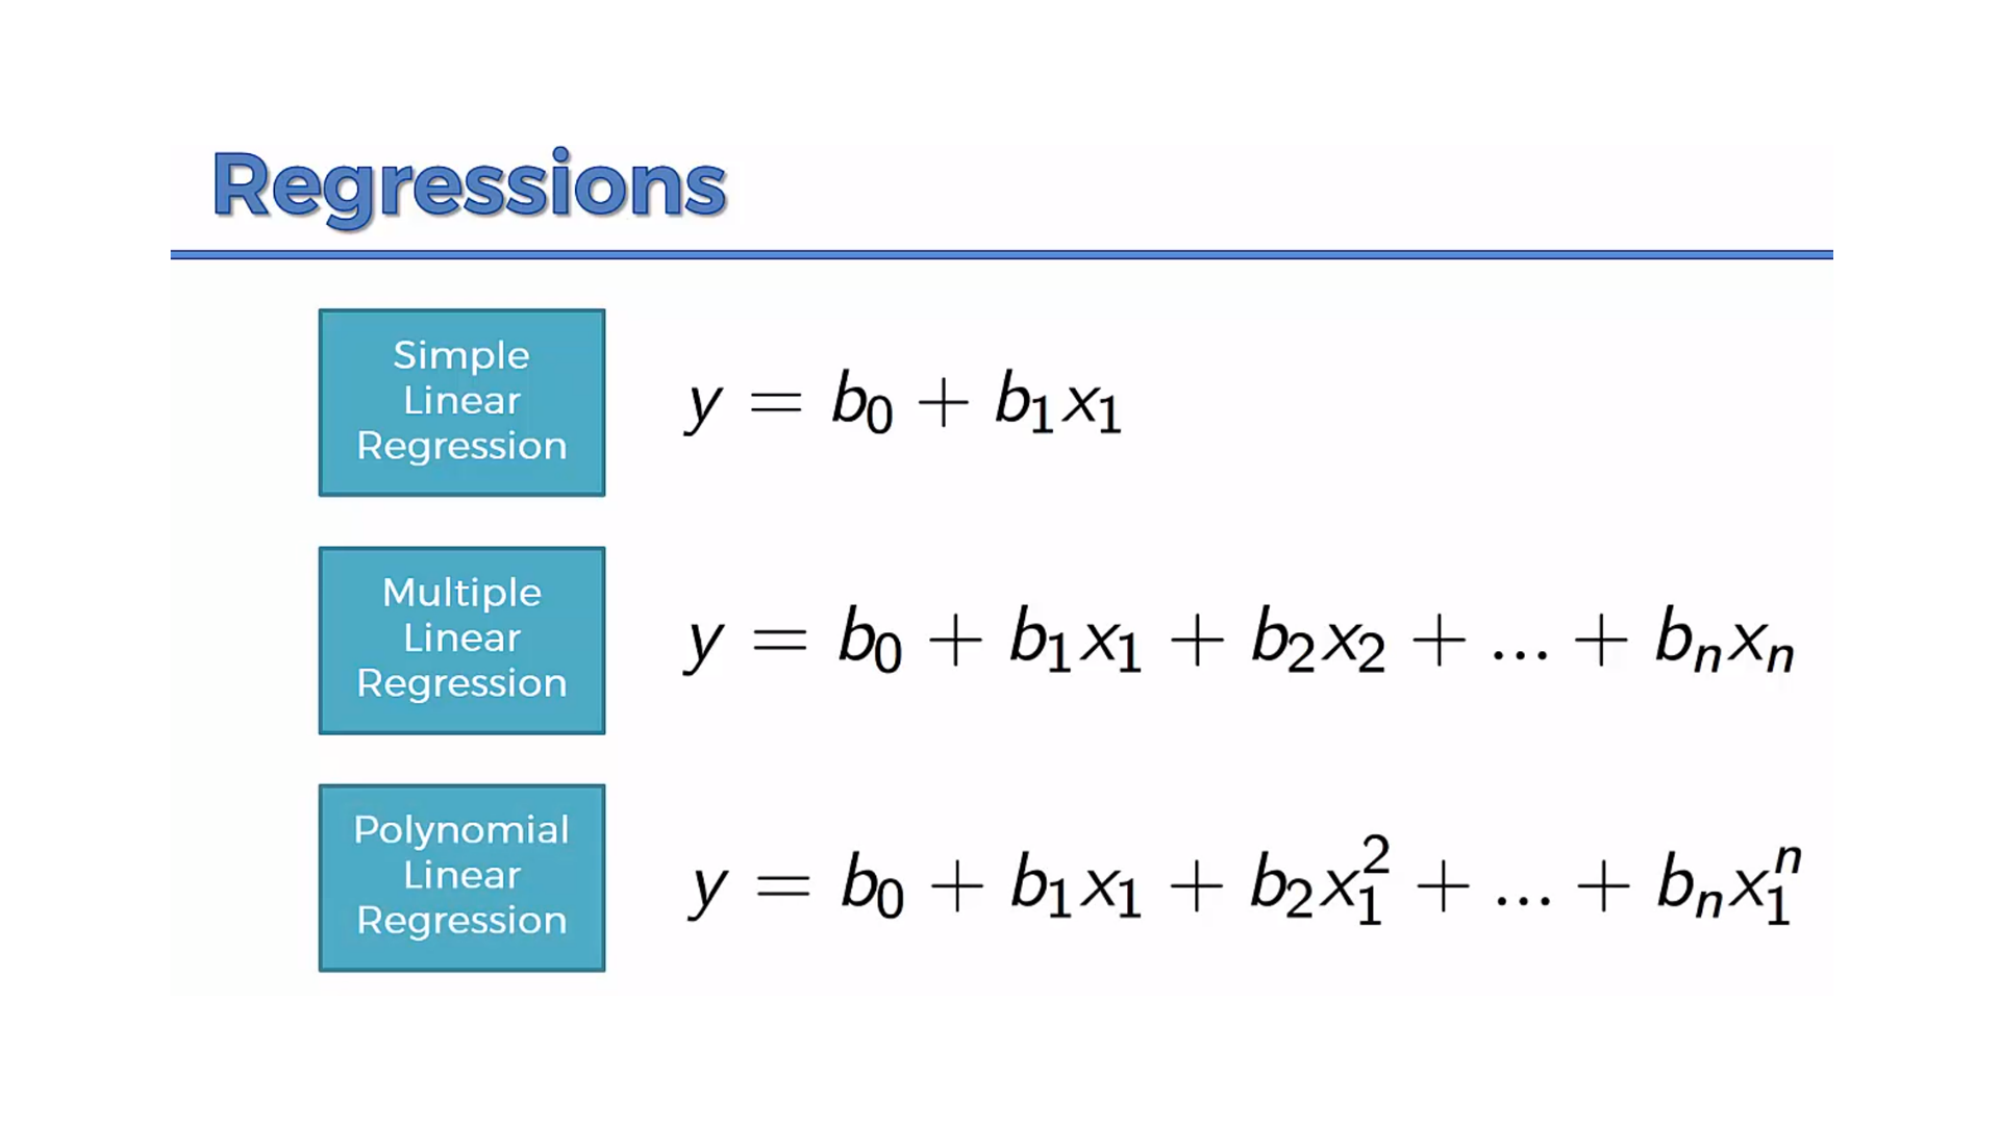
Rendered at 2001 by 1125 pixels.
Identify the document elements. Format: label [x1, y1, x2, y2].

picture [170, 145, 1834, 996]
